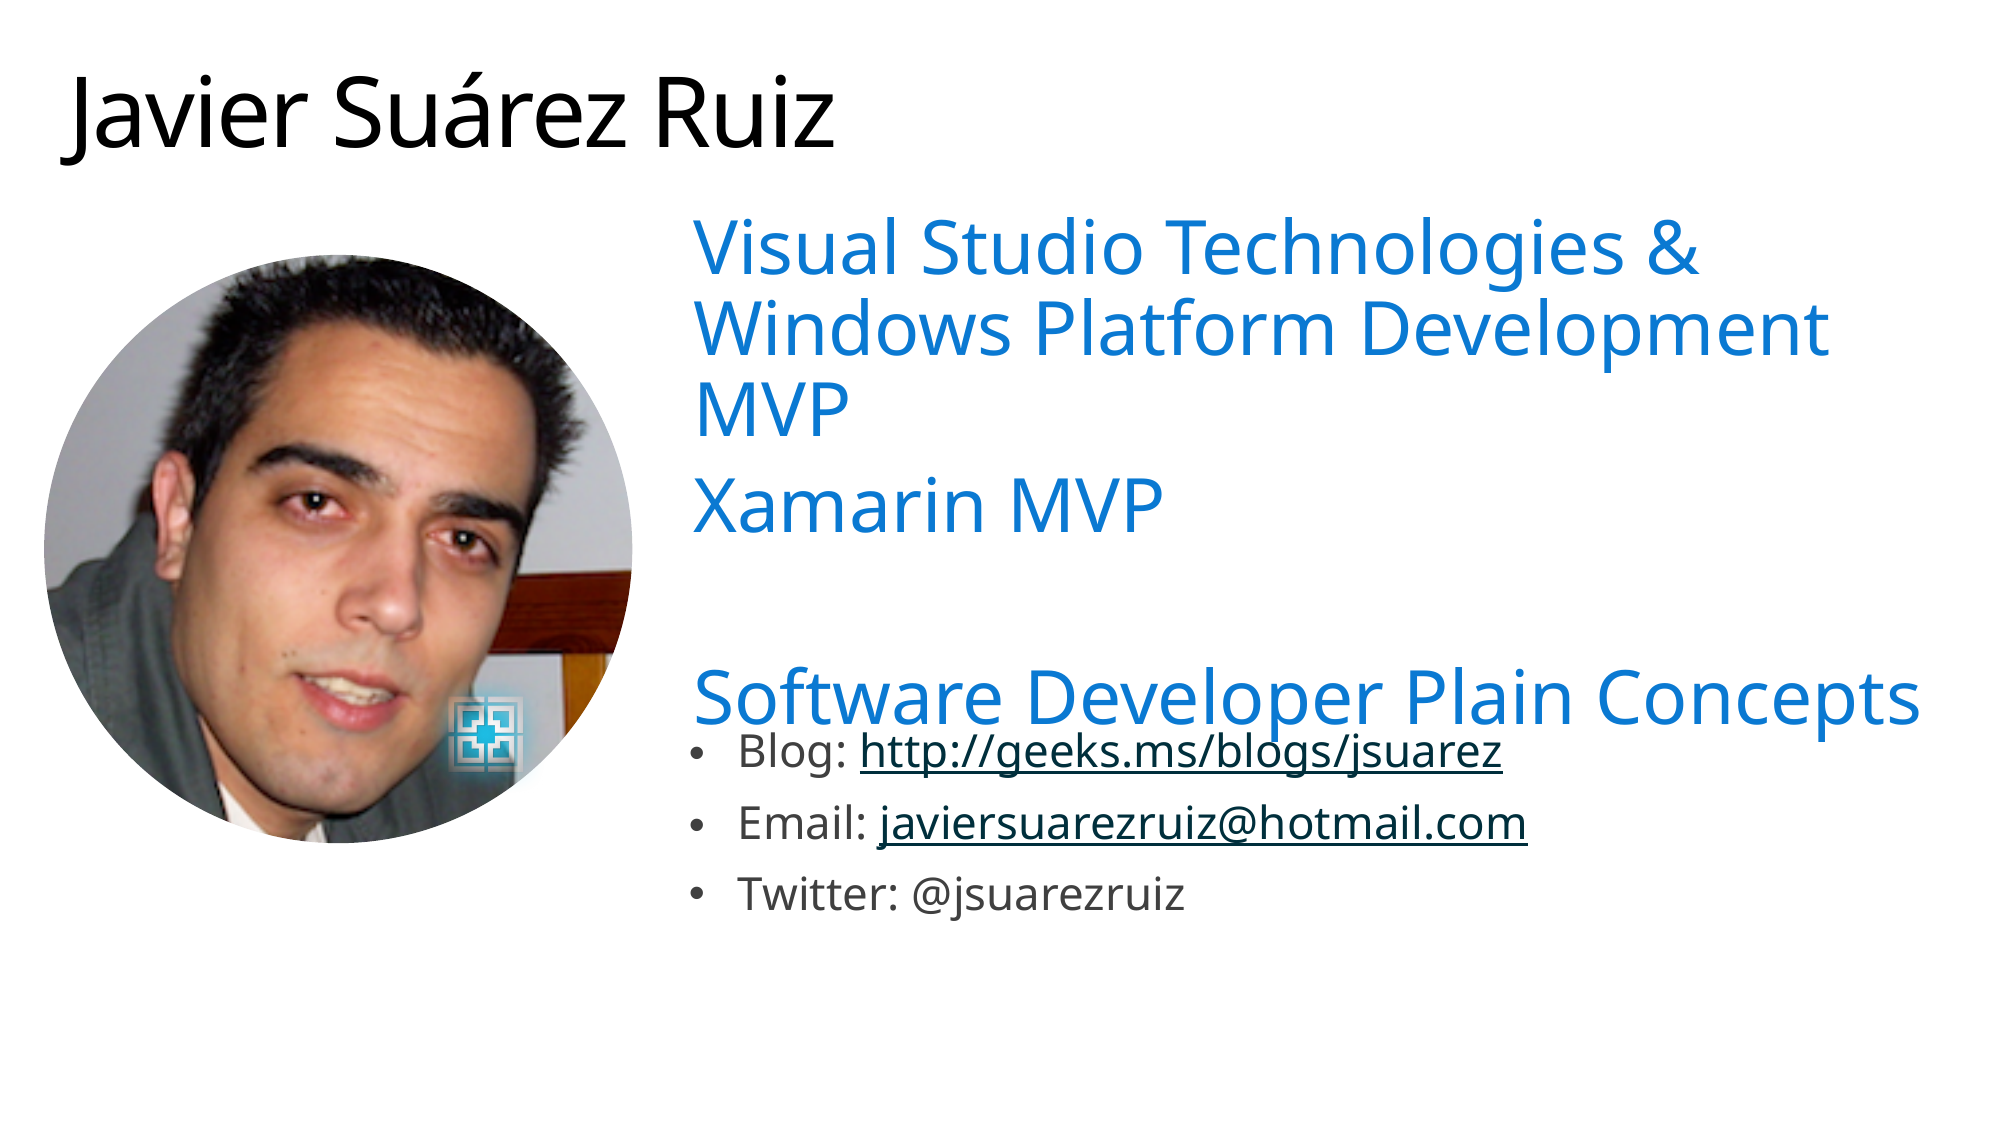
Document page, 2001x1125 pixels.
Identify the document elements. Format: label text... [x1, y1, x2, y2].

picture [43, 254, 633, 844]
list Visual Studio Technologies & Windows Platform Development MVP Xamarin MVP Software Developer Plain Concepts [669, 196, 1956, 689]
title Javier Suárez Ruiz [44, 47, 1957, 196]
text_box Blog: http://geeks.ms/blogs/jsuarez Email: javiersuarezruiz@hotmail.com Twitter: @jsuarezruiz [669, 721, 1910, 932]
